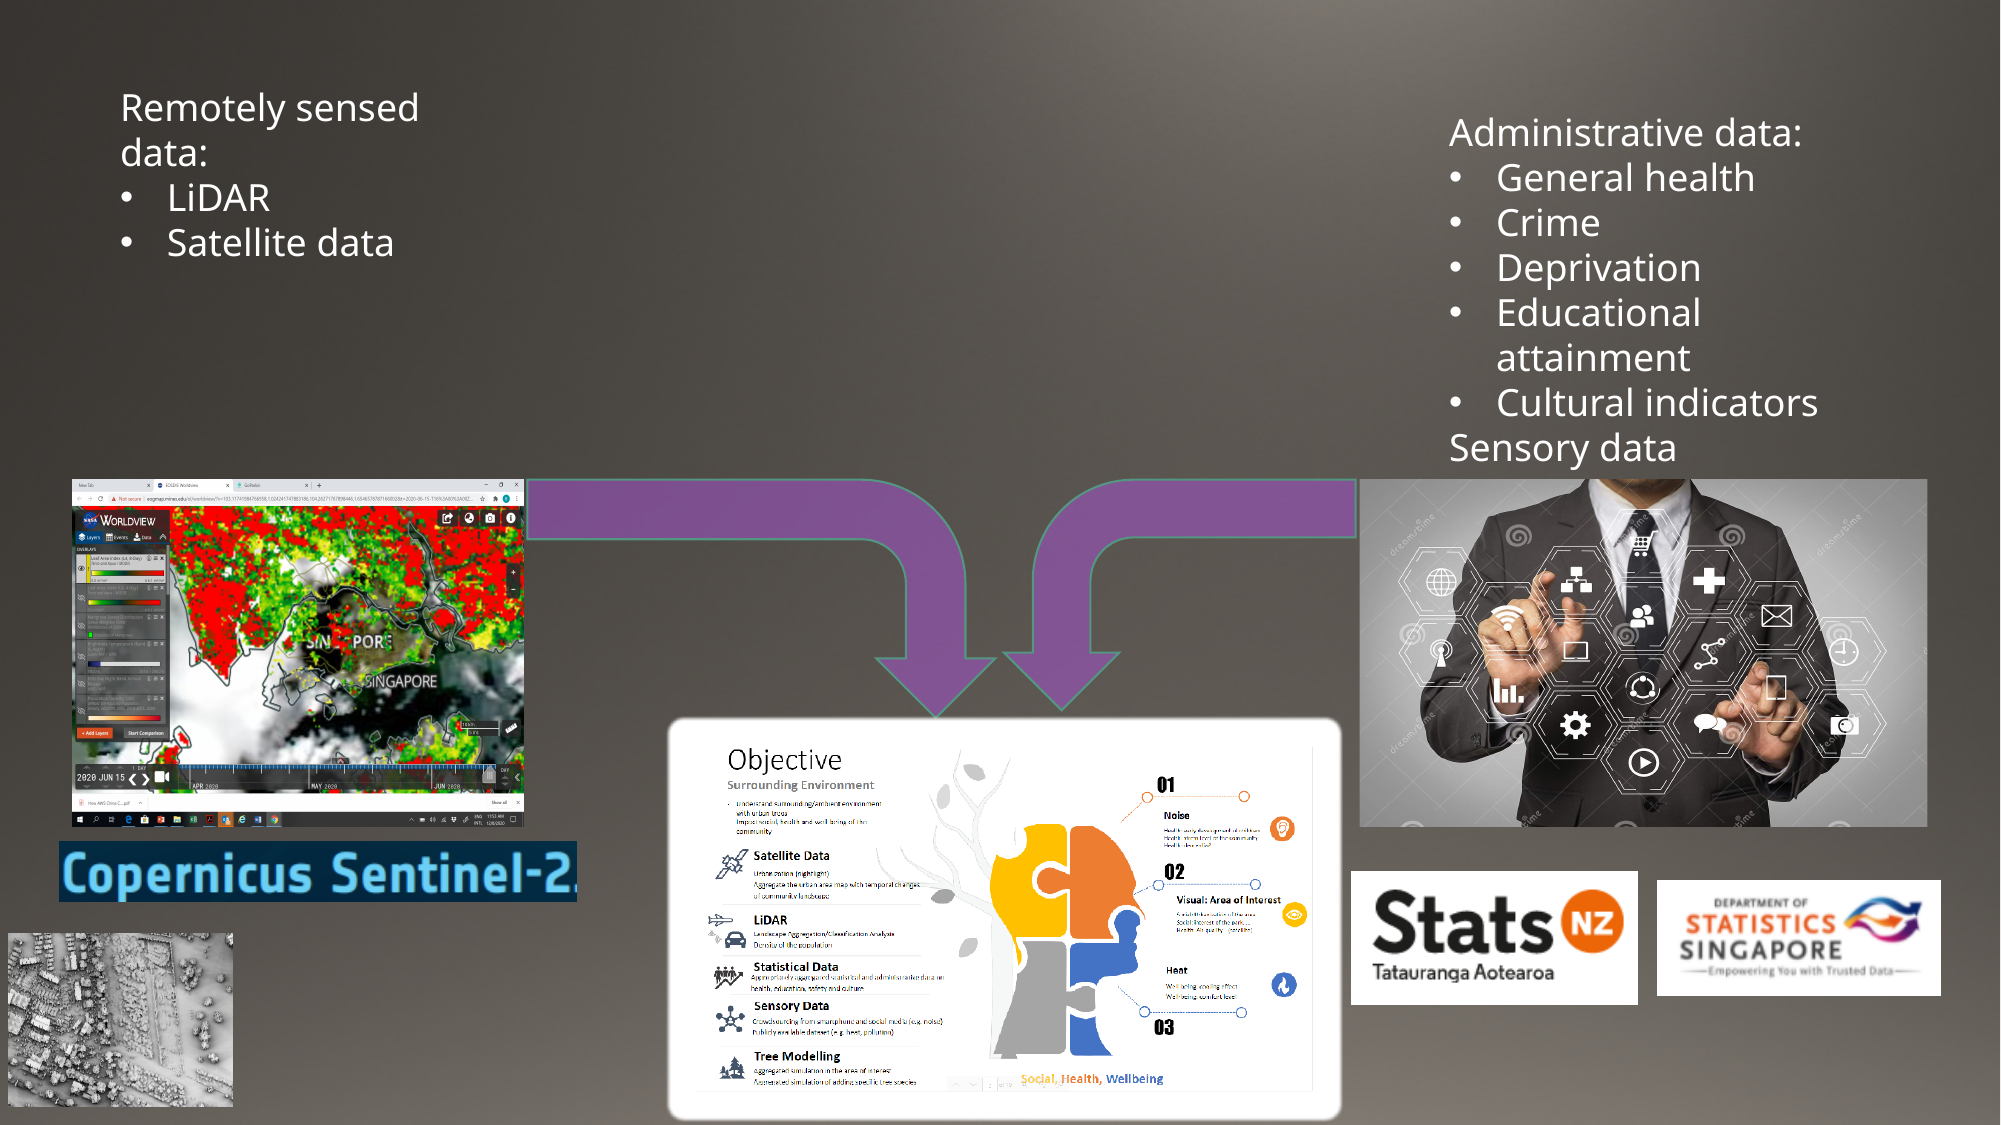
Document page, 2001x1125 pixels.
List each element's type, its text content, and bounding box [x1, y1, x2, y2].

picture [0, 0, 2001, 1125]
text_box Remotely sensed data: LiDAR Satellite data [105, 76, 524, 272]
text_box [526, 478, 998, 716]
text_box Administrative data: General health Crime Deprivation Educational attainment Cultural indicators Sensory data [1434, 101, 1881, 477]
text_box [1001, 478, 1357, 712]
